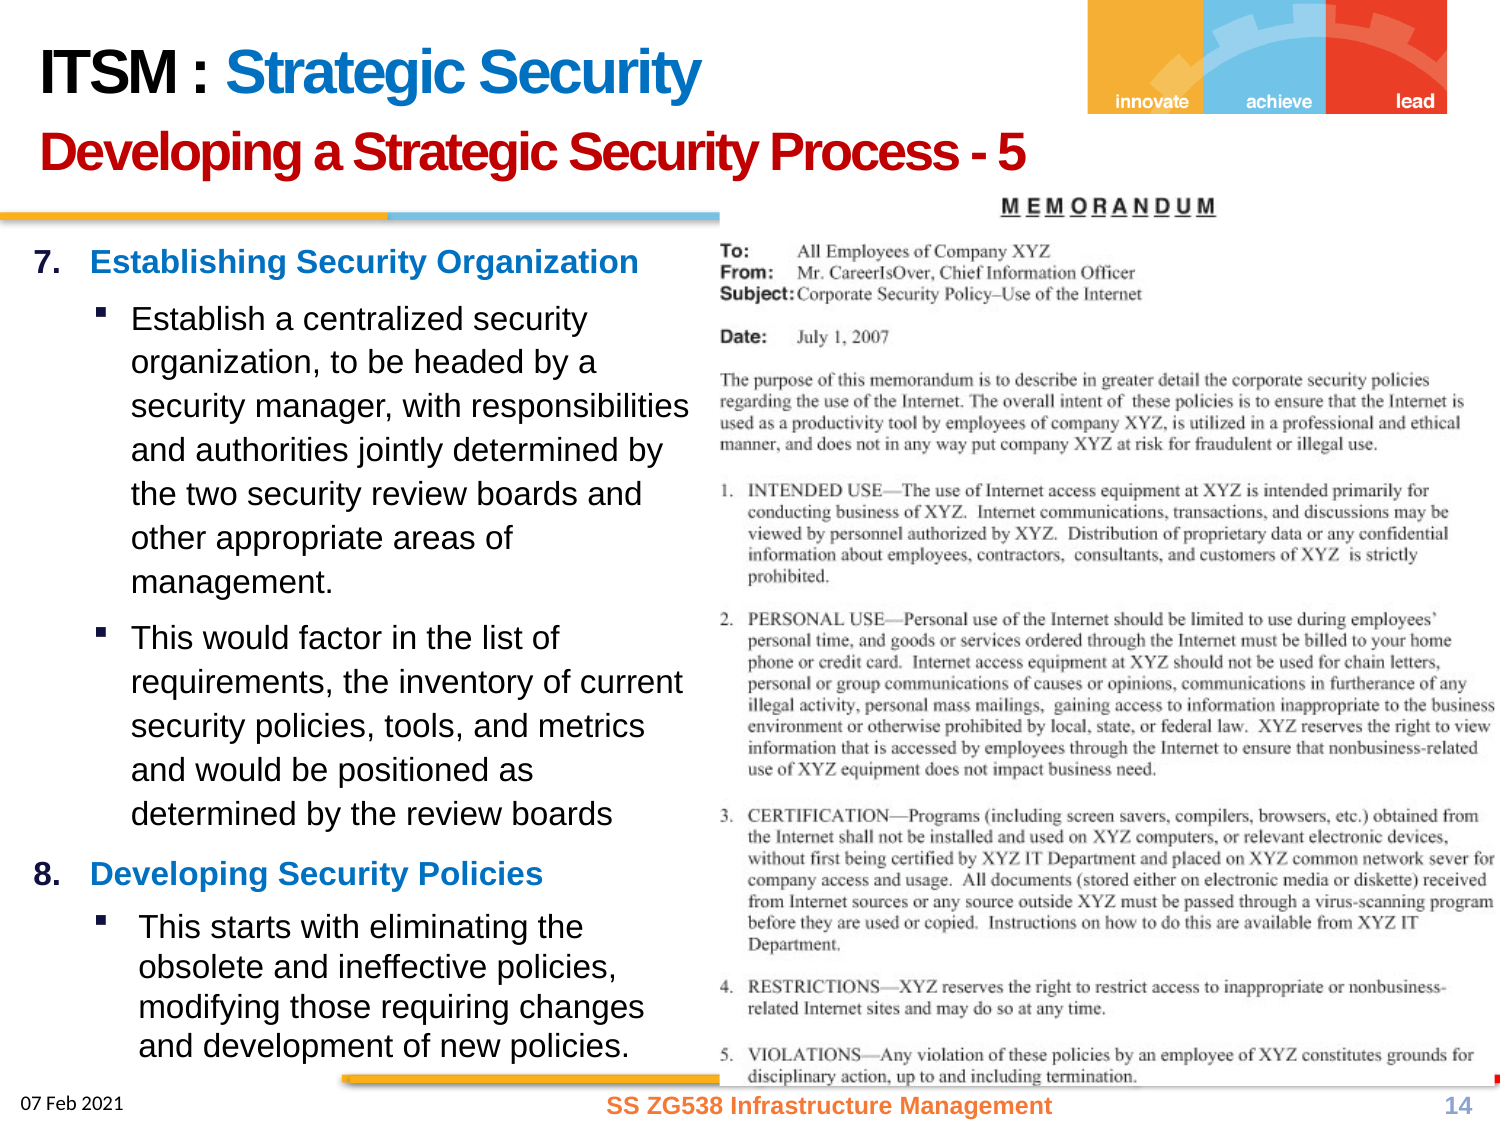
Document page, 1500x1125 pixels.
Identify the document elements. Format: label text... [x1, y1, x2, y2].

picture [719, 197, 1495, 1086]
slide_number 14 [1137, 1094, 1488, 1125]
list ITSM : Strategic Security Developing a Strategic Security Process - 5 [24, 0, 1113, 213]
footer SS ZG538 Infrastructure Management [587, 1074, 1073, 1125]
list Establishing Security Organization Establish a centralized security organization, to be headed by a security manager, with responsibilities and authorities jointly determined by the two security review boards and other appropriate areas of management. This would factor in the list of requirements, the inventory of current security policies, tools, and metrics and would be positioned as determined by the review boards Developing Security Policies This starts with eliminating the obsolete and ineffective policies, modifying those requiring changes and development of new policies. [3, 224, 714, 1087]
picture [1113, 0, 1448, 114]
